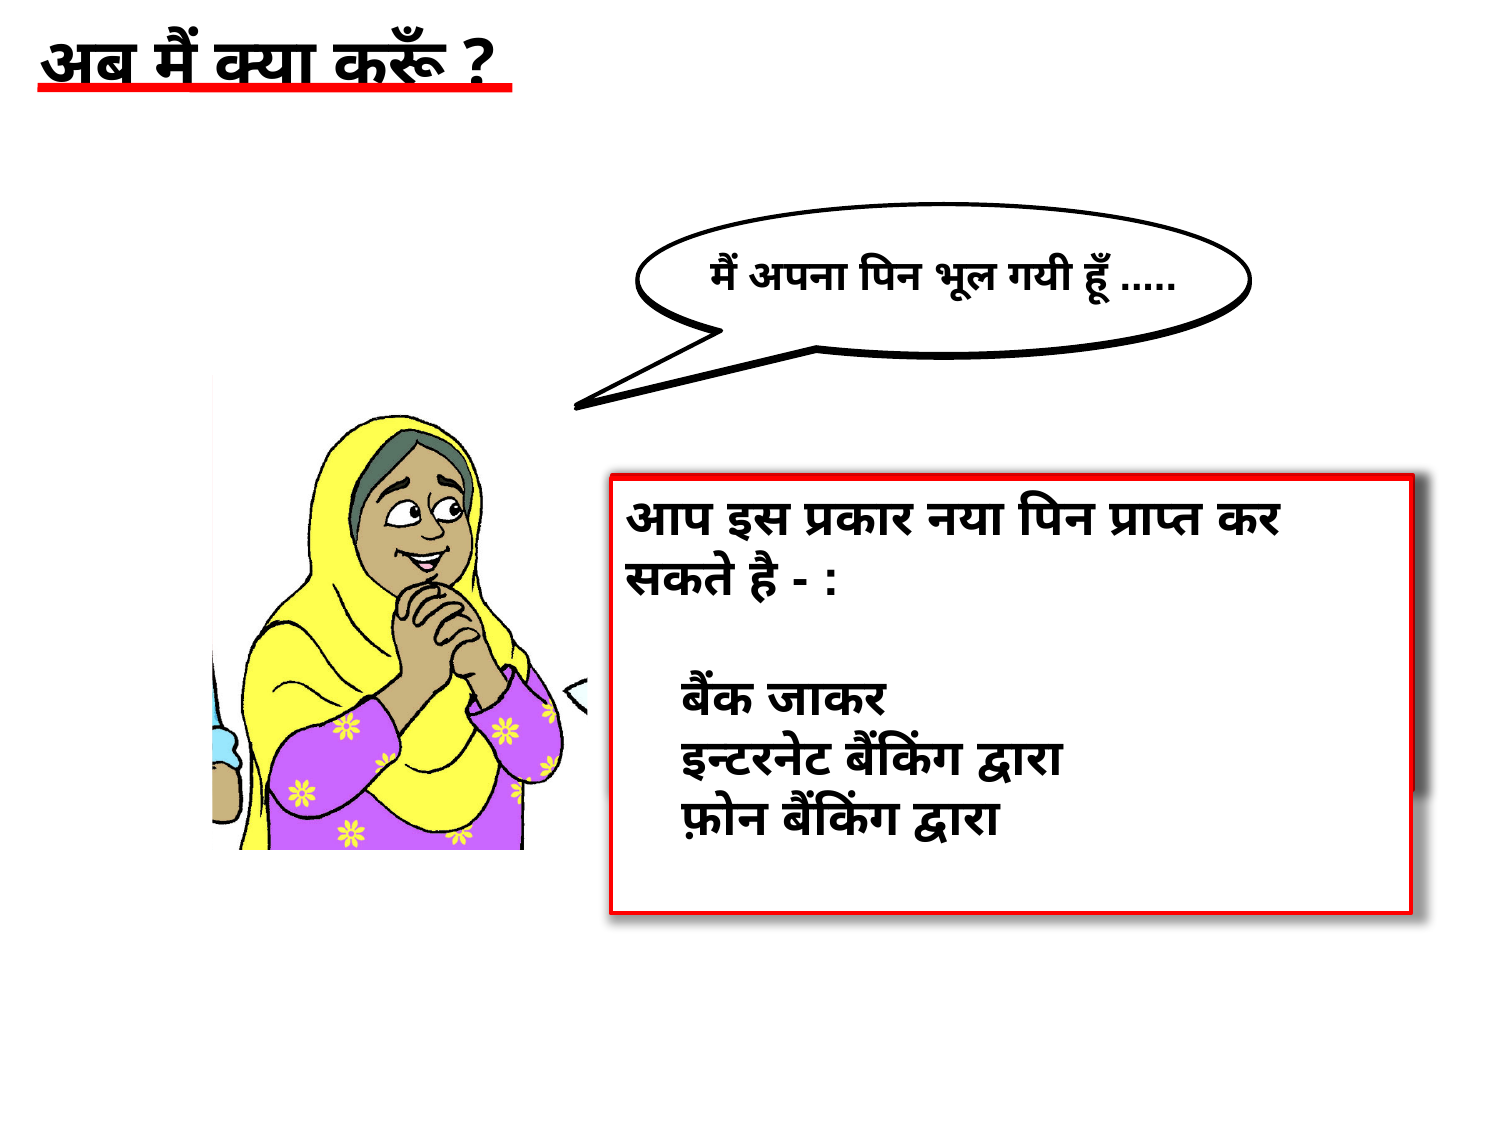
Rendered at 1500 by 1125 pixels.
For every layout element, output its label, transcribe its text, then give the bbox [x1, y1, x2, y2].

picture [212, 374, 588, 851]
text_box आप इस प्रकार नया पिन प्राप्त कर सकते है - : बैंक जाकर इन्टरनेट बैंकिंग द्वारा फ़ोन बैंकिंग द्वारा [610, 478, 1411, 914]
text_box अब मैं क्या करूँ ? [24, 12, 1138, 108]
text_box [637, 203, 1251, 355]
